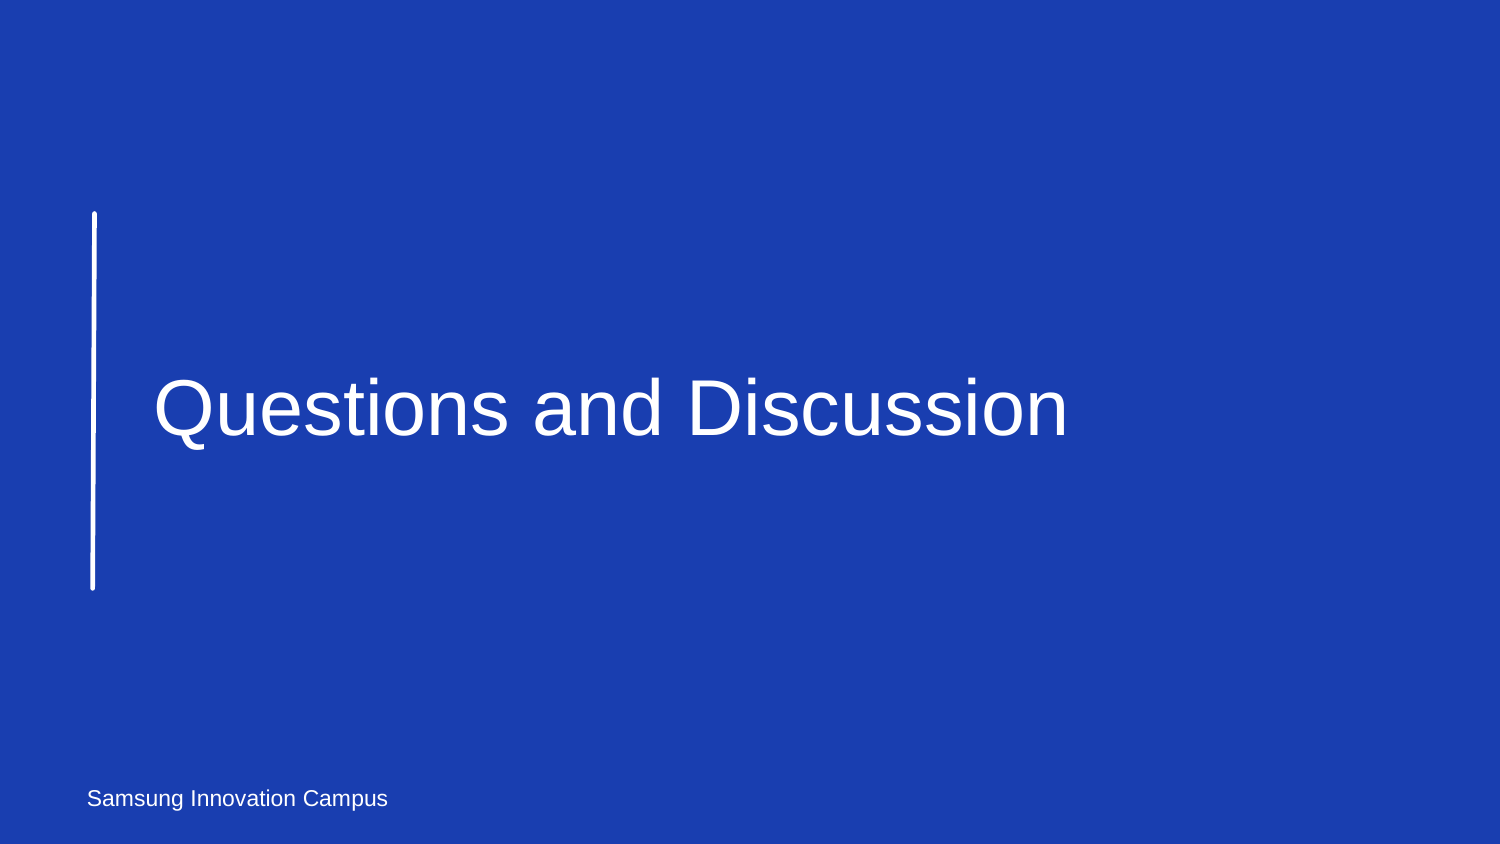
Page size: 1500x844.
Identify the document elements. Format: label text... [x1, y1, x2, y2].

text_box Samsung Innovation Campus [86, 778, 525, 812]
text_box Questions and Discussion [110, 337, 1173, 452]
